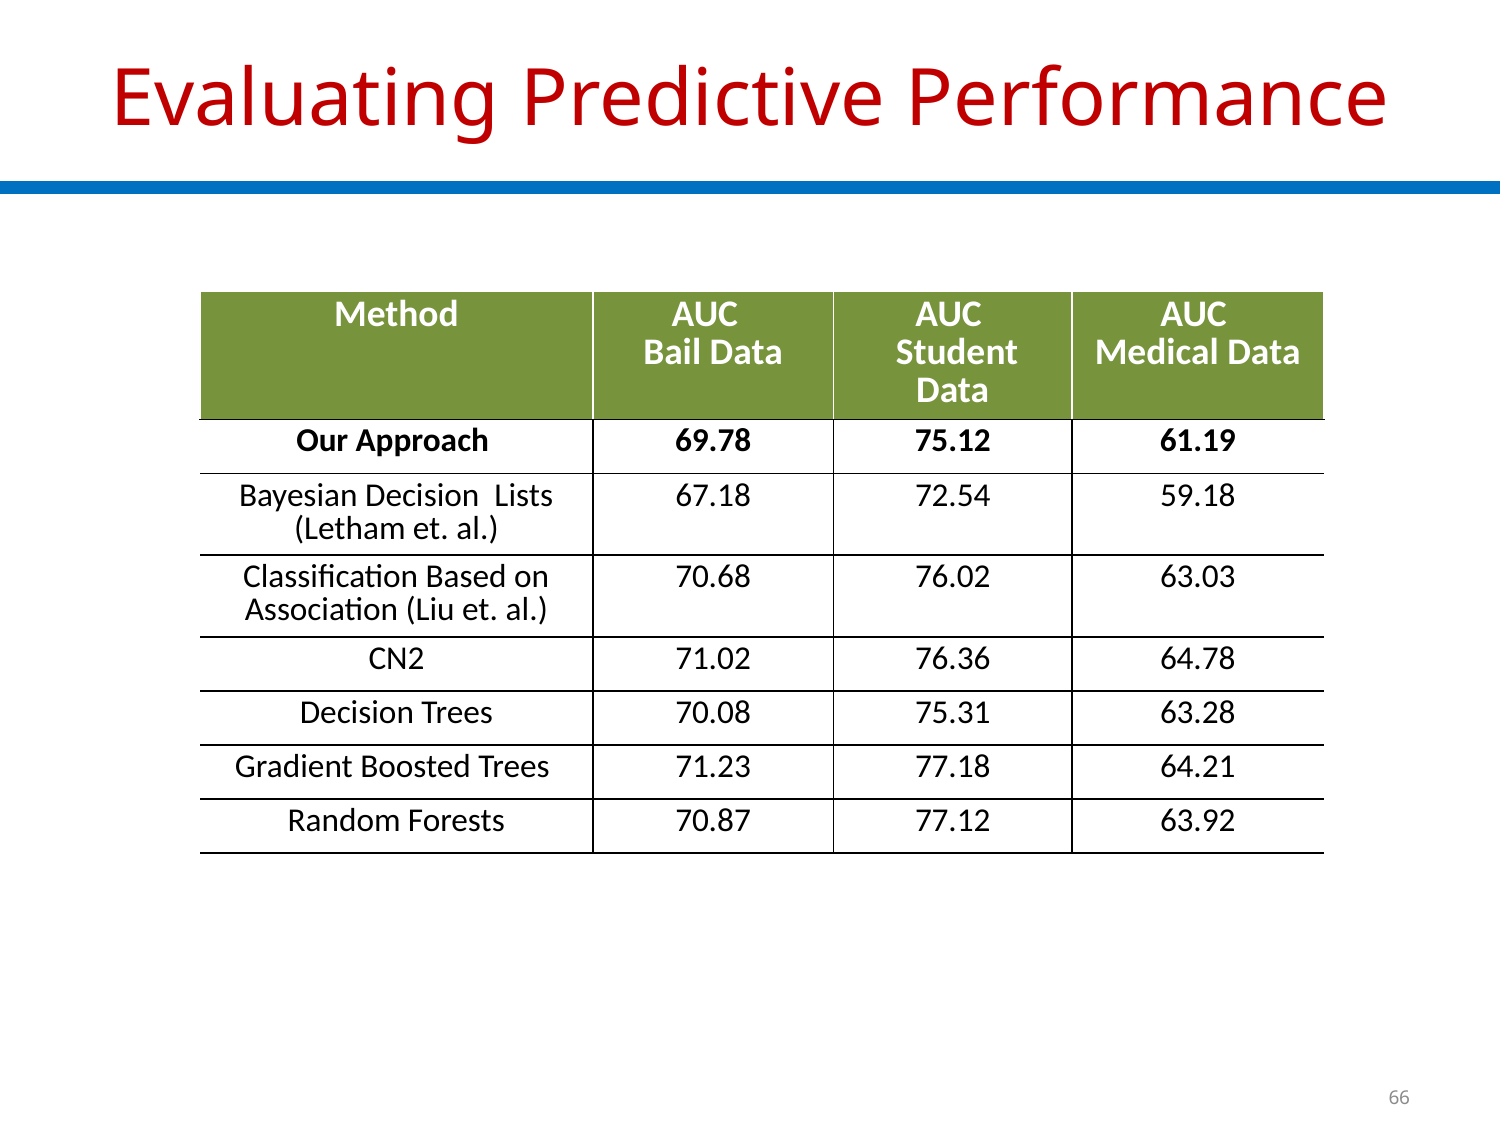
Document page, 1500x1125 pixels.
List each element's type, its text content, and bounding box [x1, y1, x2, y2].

table_cell 75.12 [834, 420, 1071, 473]
table_header AUC Medical Data [1073, 292, 1323, 419]
table_cell 70.08 [594, 692, 833, 744]
table_cell 75.31 [834, 692, 1071, 744]
table_cell Classification Based on Association (Liu et. al.) [200, 556, 592, 636]
table_cell 69.78 [594, 420, 833, 473]
table_cell 77.18 [834, 746, 1071, 798]
table_cell Bayesian Decision Lists (Letham et. al.) [200, 474, 592, 554]
table_cell 72.54 [834, 474, 1071, 554]
title Evaluating Predictive Performance [0, 0, 1500, 188]
slide_number 66 [1074, 1085, 1425, 1112]
table_cell Decision Trees [200, 692, 592, 744]
table_cell 67.18 [594, 474, 833, 554]
table_cell 71.23 [594, 746, 833, 798]
table_cell 63.03 [1073, 556, 1324, 636]
table_cell 64.78 [1073, 638, 1324, 690]
table_cell 76.02 [834, 556, 1071, 636]
table_header Method [201, 292, 592, 419]
table_header AUC Student Data [834, 292, 1071, 419]
table_cell Gradient Boosted Trees [200, 746, 592, 798]
table_cell 76.36 [834, 638, 1071, 690]
table_cell 63.92 [1073, 800, 1324, 852]
table_cell 63.28 [1073, 692, 1324, 744]
table_cell 71.02 [594, 638, 833, 690]
table_cell 70.68 [594, 556, 833, 636]
table_header AUC Bail Data [594, 292, 833, 419]
table_cell CN2 [200, 638, 592, 690]
table_cell 64.21 [1073, 746, 1324, 798]
table_cell 77.12 [834, 800, 1071, 852]
table_cell 61.19 [1073, 420, 1324, 473]
table_cell Random Forests [200, 800, 592, 852]
table_cell 59.18 [1073, 474, 1324, 554]
table_cell 70.87 [594, 800, 833, 852]
table_cell Our Approach [200, 420, 592, 473]
